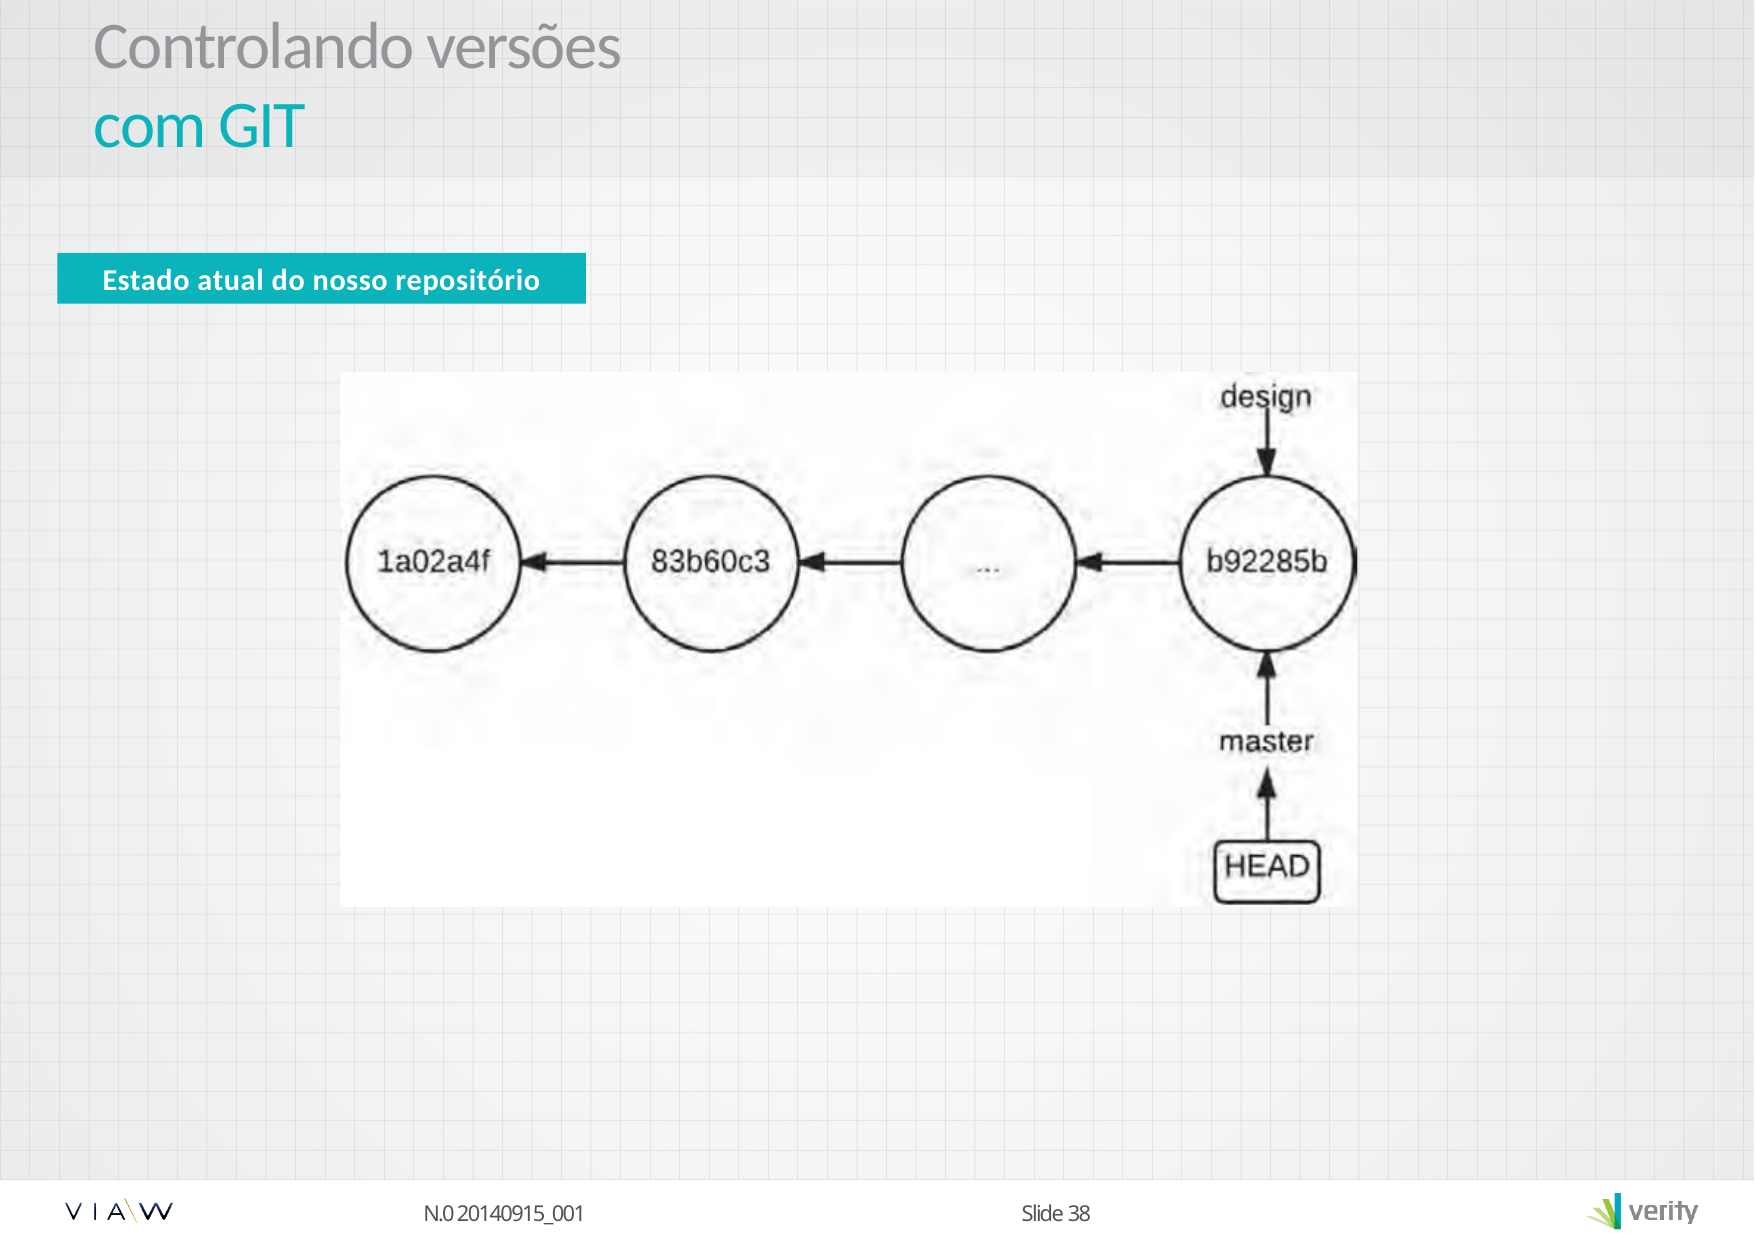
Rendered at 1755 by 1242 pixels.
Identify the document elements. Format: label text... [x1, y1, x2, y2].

picture [64, 1197, 174, 1223]
text_box Estado atual do nosso repositório [57, 252, 586, 304]
picture [1573, 1181, 1714, 1233]
picture [0, 0, 1754, 1180]
